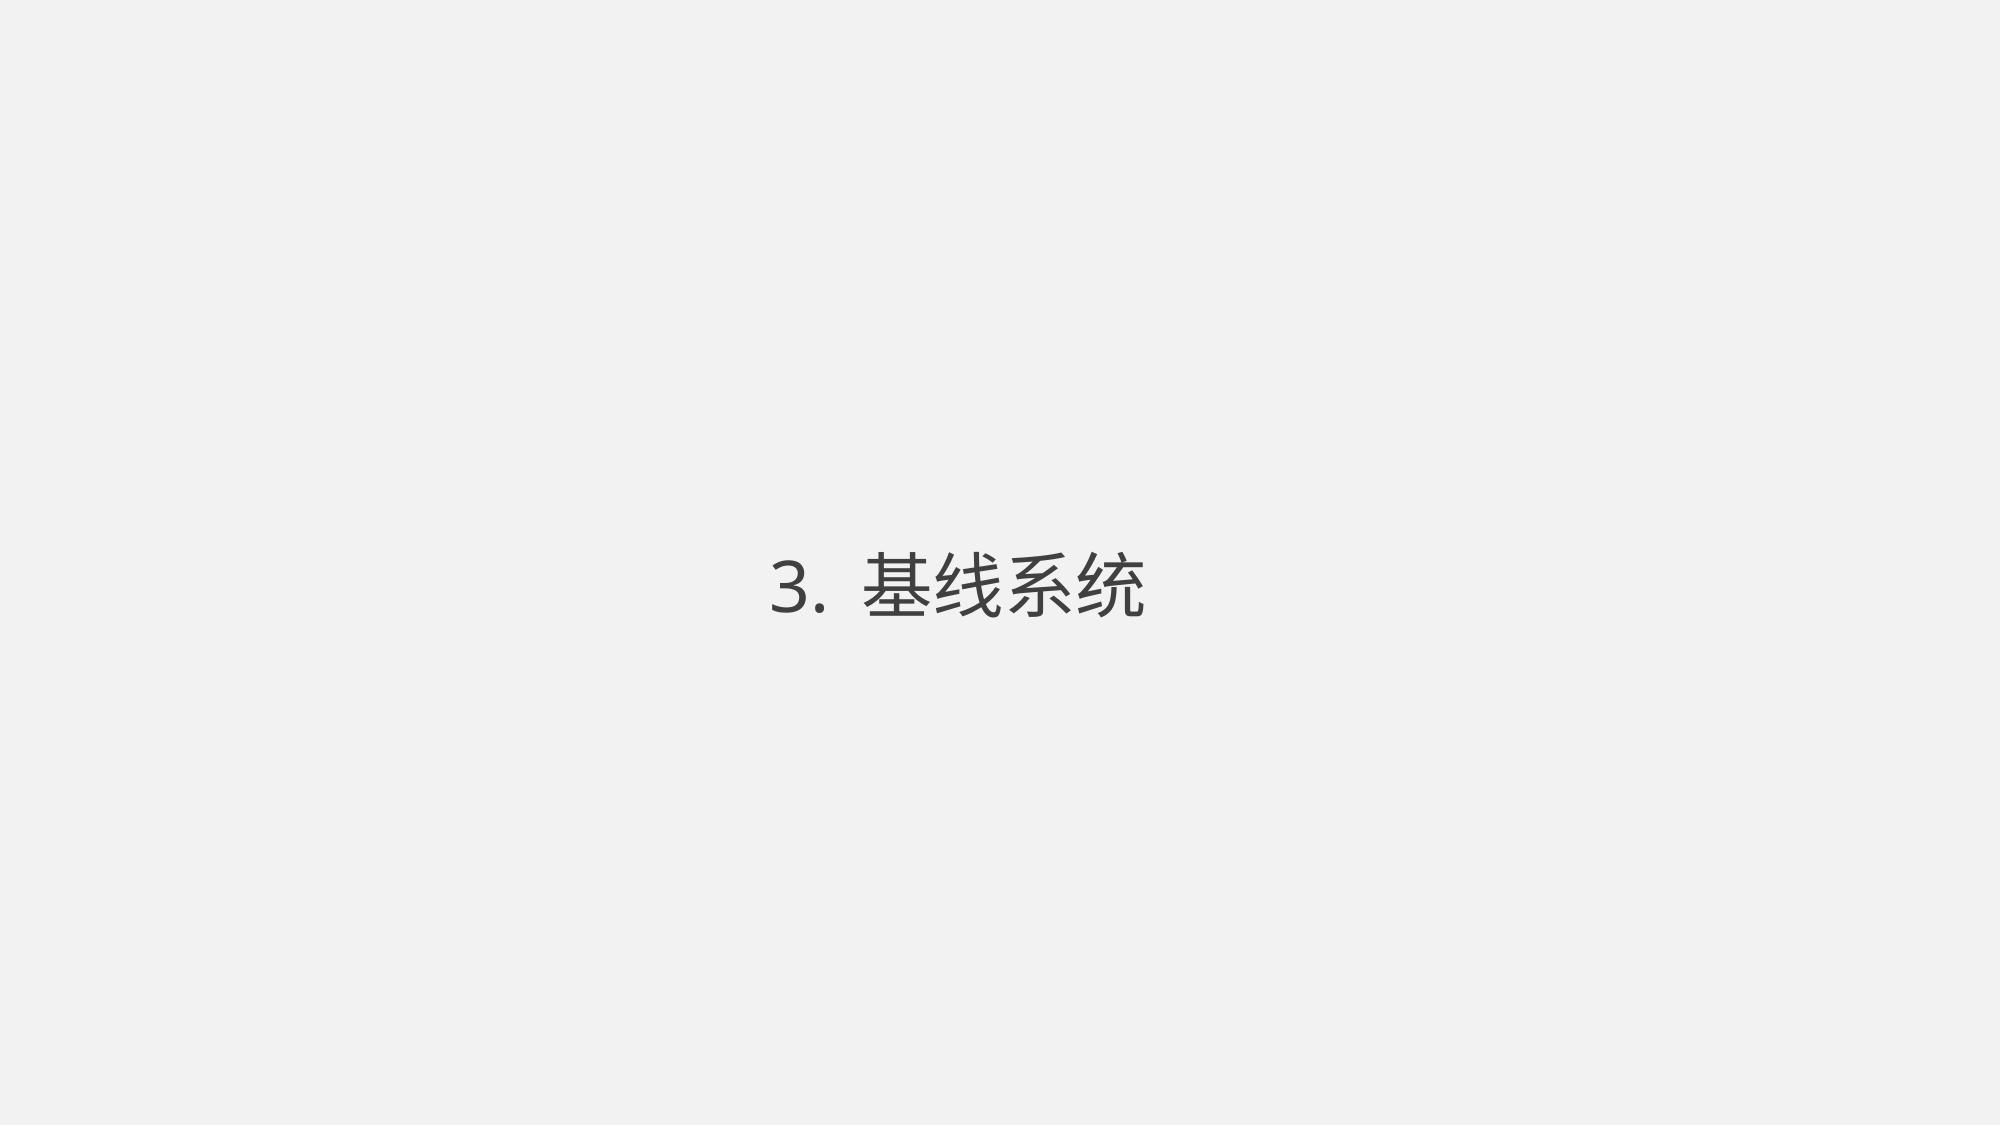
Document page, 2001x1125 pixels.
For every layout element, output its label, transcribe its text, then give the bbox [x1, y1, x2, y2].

title 3. 基线系统 [754, 453, 1246, 672]
